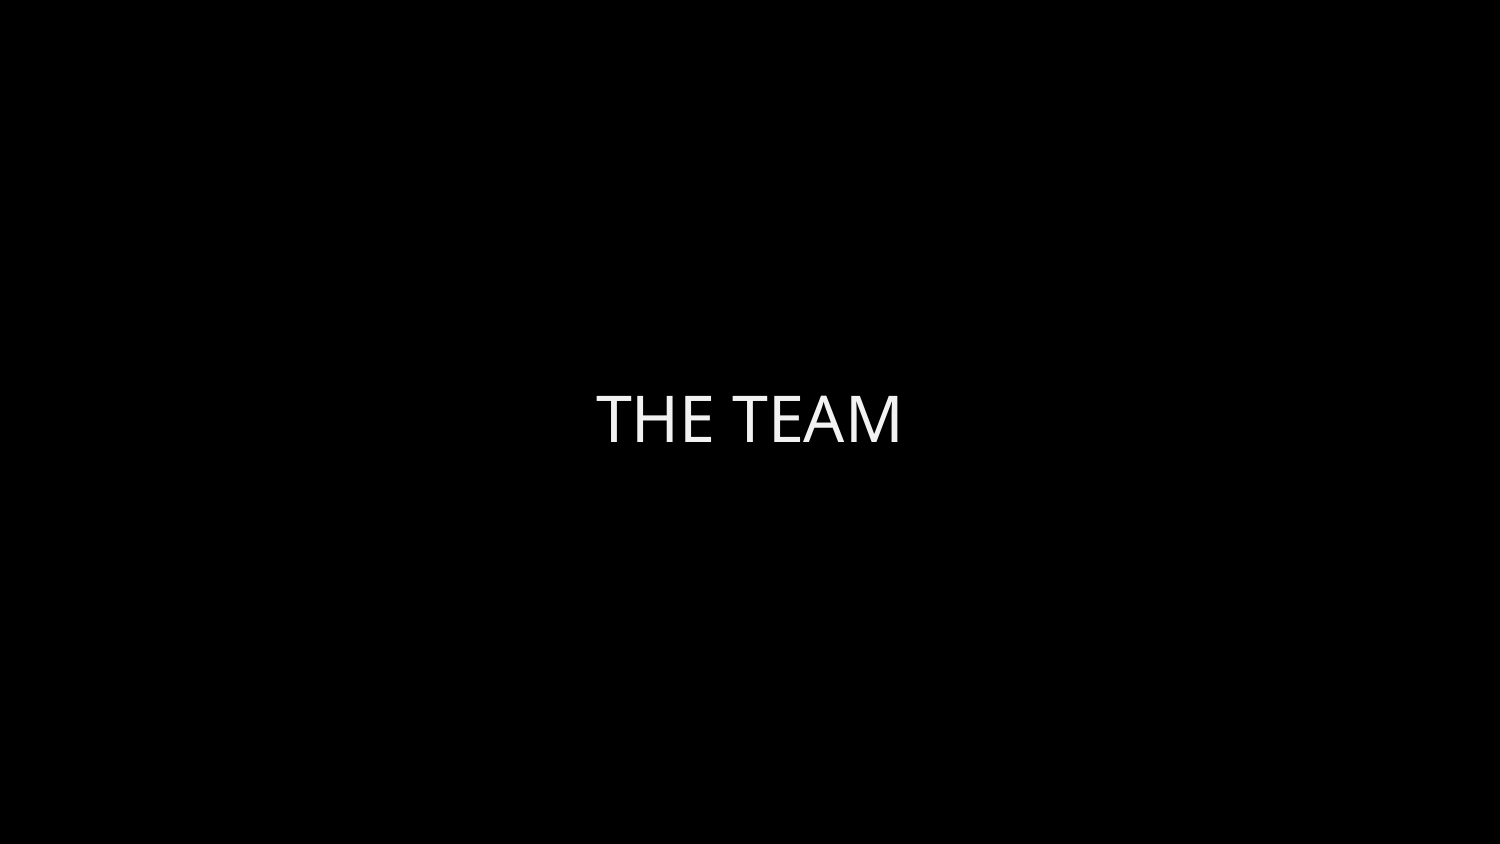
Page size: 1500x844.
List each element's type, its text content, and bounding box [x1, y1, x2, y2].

title THE TEAM [0, 377, 1500, 467]
